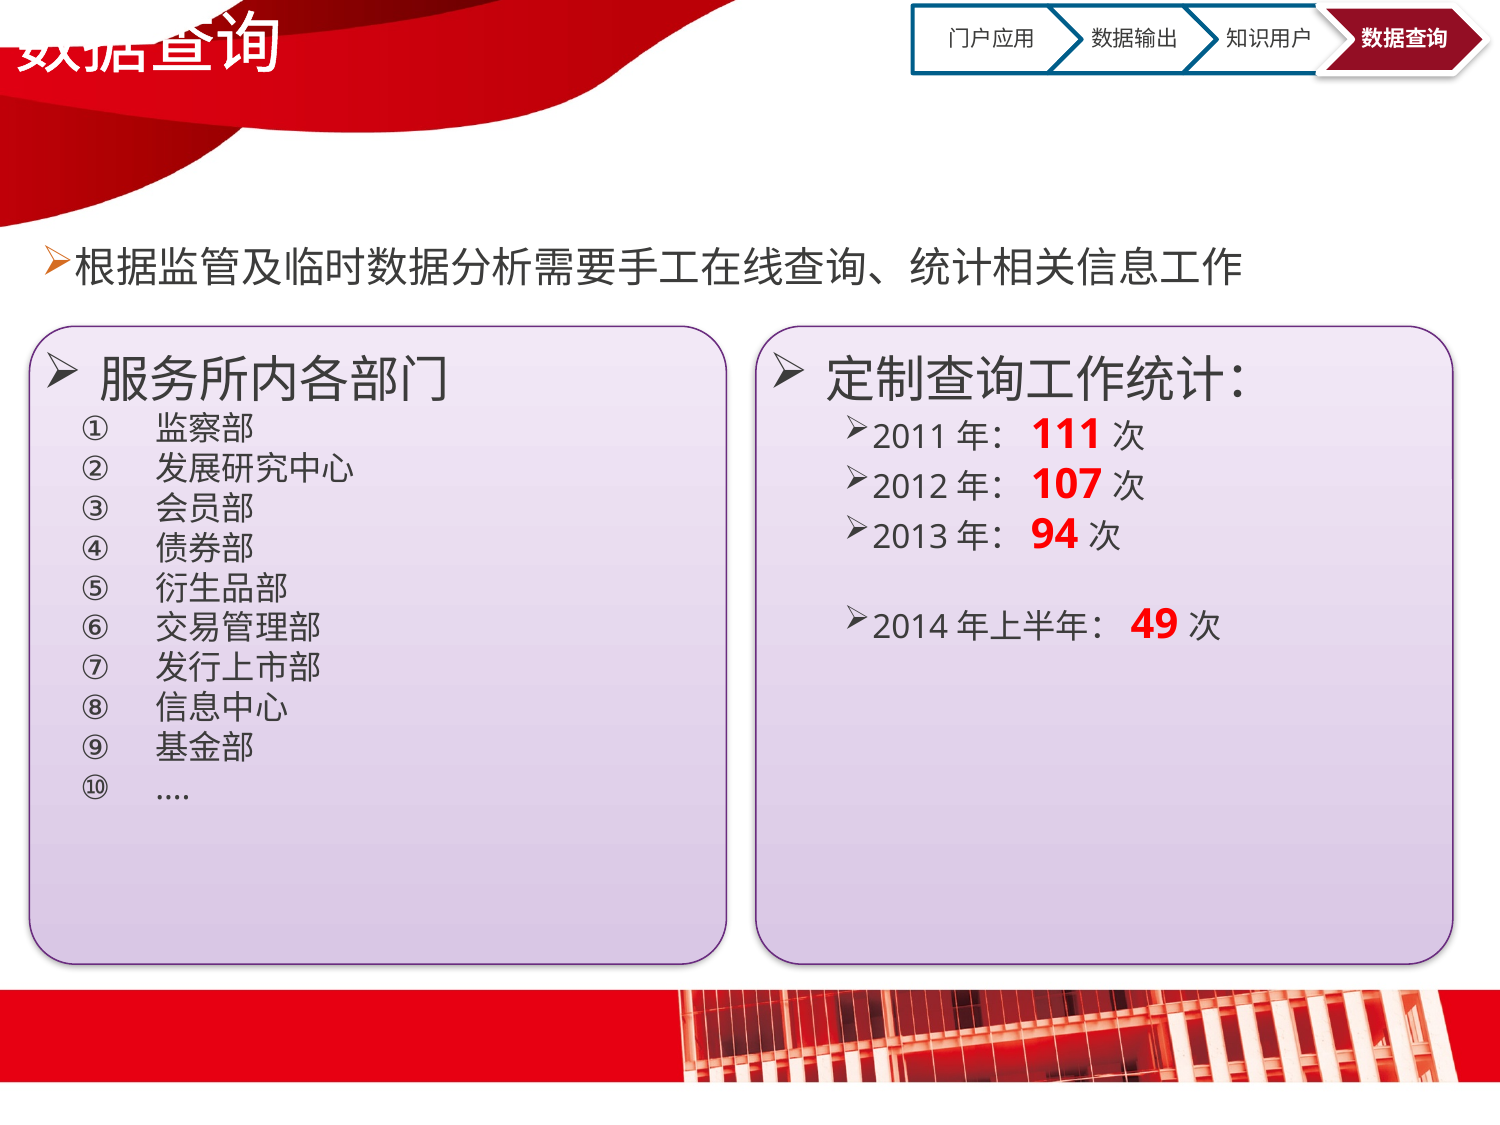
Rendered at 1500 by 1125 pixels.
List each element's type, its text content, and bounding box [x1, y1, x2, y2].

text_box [912, 3, 1488, 76]
text_box 定制查询工作统计： 2011年：111次 2012年：107次 2013年：94次 2014年上半年：49次 [755, 325, 1454, 965]
text_box 服务所内各部门 监察部 发展研究中心 会员部 债券部 衍生品部 交易管理部 发行上市部 信息中心 基金部 …. [28, 325, 728, 965]
picture [0, 121, 1500, 1125]
list 根据监管及临时数据分析需要手工在线查询、统计相关信息工作 [40, 207, 1500, 492]
text_box 数据查询 [0, 0, 1500, 121]
